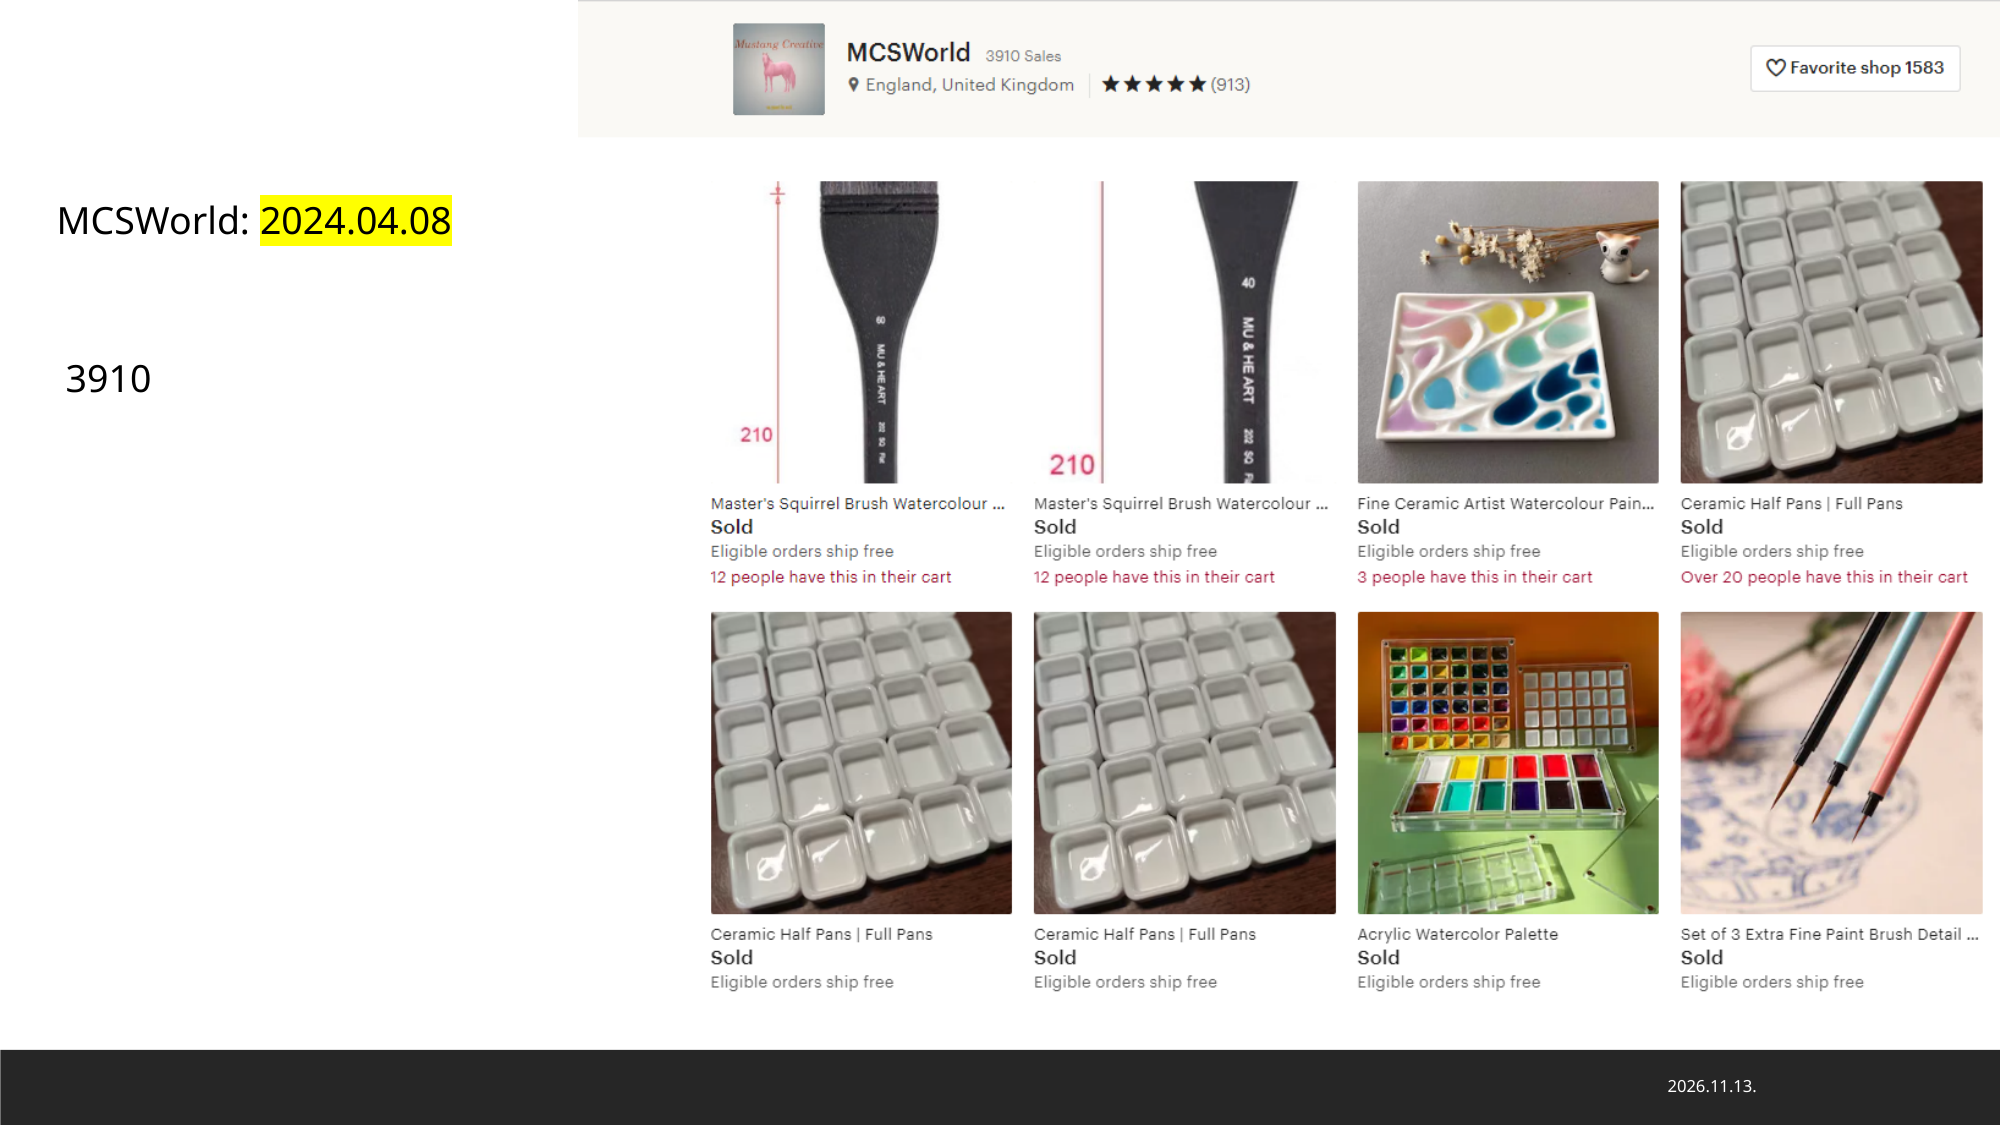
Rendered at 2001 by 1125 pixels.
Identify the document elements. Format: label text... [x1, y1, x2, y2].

text_box 3910 [50, 348, 167, 408]
text_box MCSWorld: 2024.04.08 [41, 189, 467, 250]
slide_number 2024. 06. 28. [1348, 1057, 1773, 1118]
picture [577, 0, 2000, 996]
